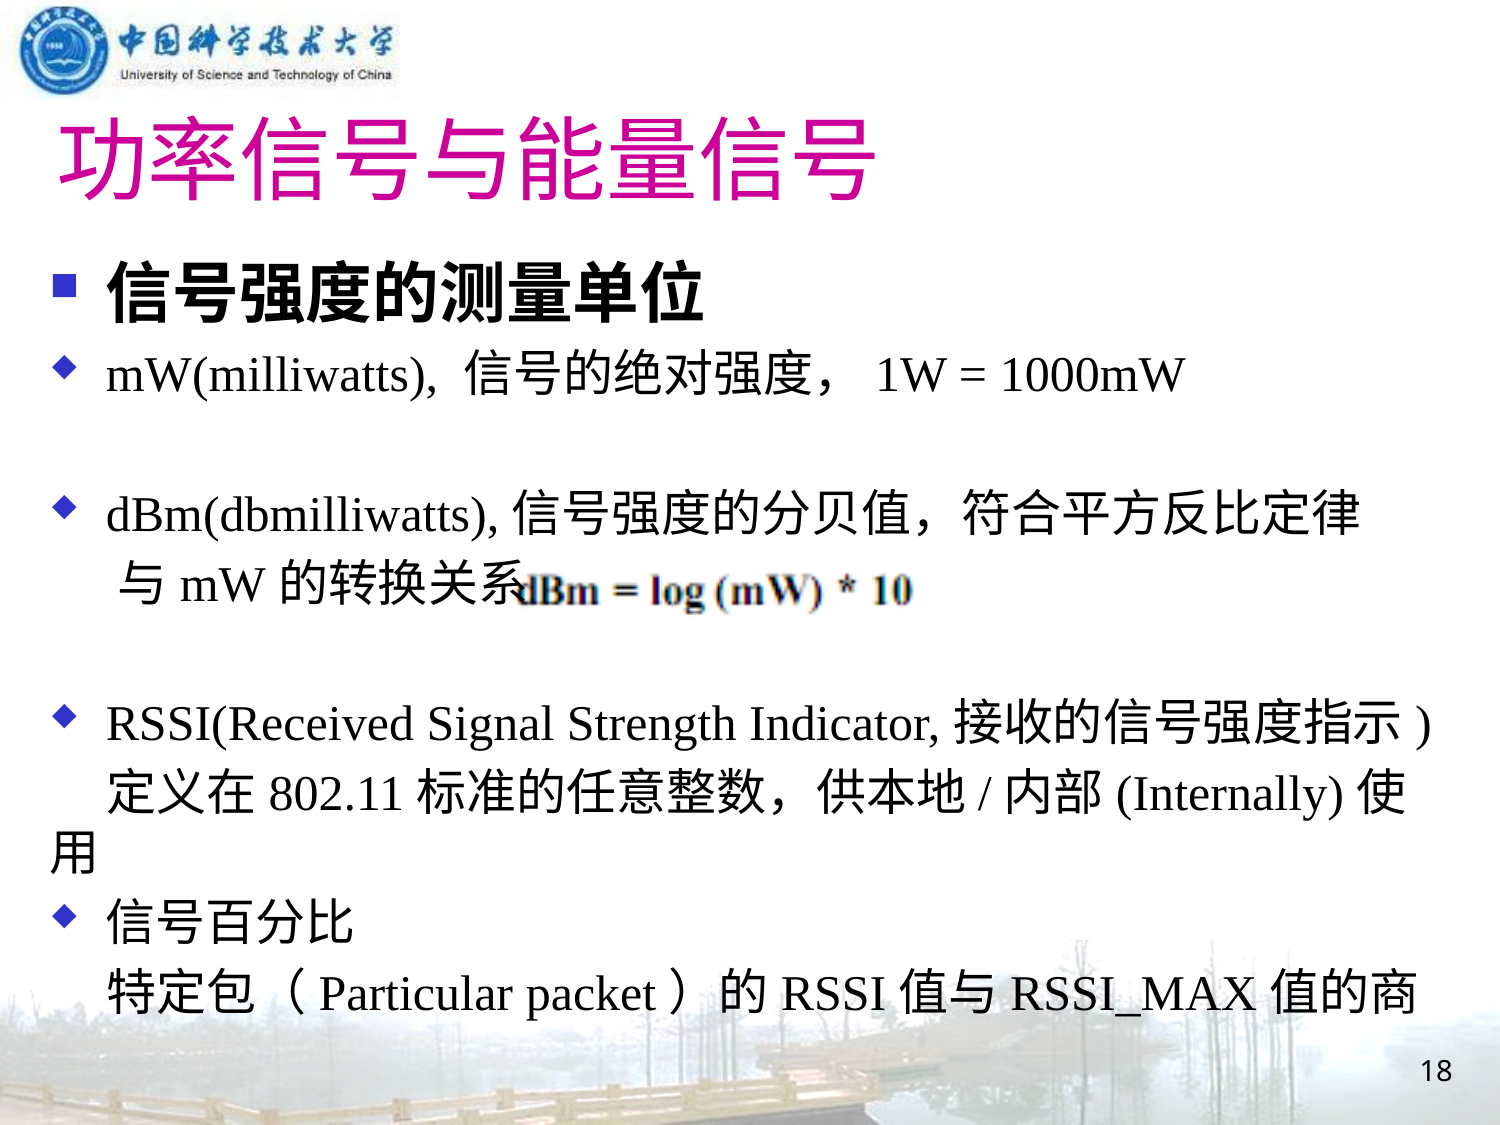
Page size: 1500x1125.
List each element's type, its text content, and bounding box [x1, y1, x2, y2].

picture [0, 0, 422, 103]
slide_number 18 [1154, 1023, 1468, 1100]
picture [501, 550, 929, 646]
title 功率信号与能量信号 [40, 34, 1468, 221]
slide_number 85 [0, 940, 1500, 1125]
list 信号强度的测量单位 mW(milliwatts), 信号的绝对强度，1W = 1000mW dBm(dbmilliwatts),信号强度的分贝值，符合平方反比定律 与mW的转换关系 RSSI(Received Signal Strength Indicator,接收的信号强度指示) 定义在802.11标准的任意整数，供本地/内部(Internally)使用 信号百分比 特定包（Particular packet）的RSSI值与RSSI_MAX值的商 [34, 243, 1463, 1002]
